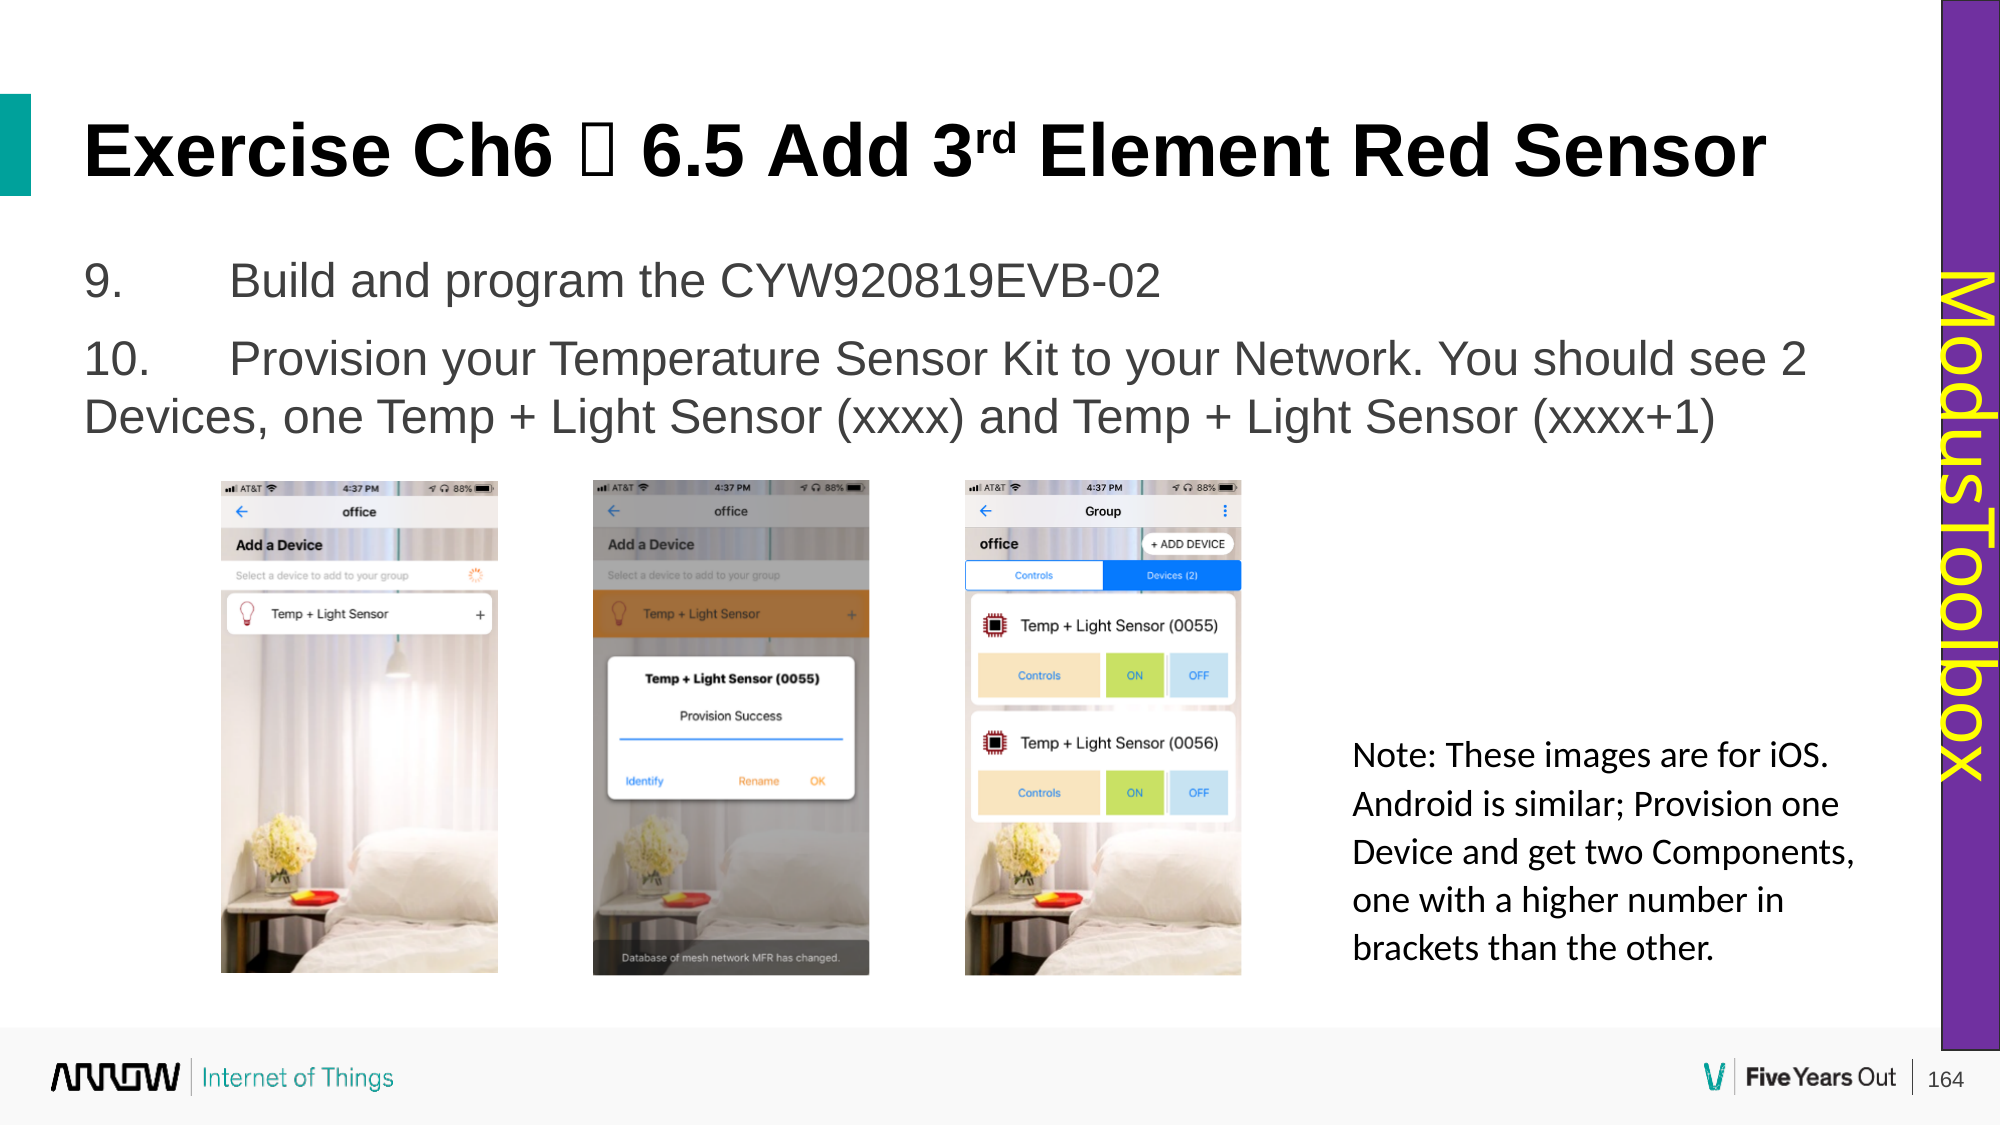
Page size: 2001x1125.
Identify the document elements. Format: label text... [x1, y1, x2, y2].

text_box Note: These images are for iOS. Android is similar; Provision one Device and get two Components, one with a higher number in brackets than the other. [1337, 719, 1900, 976]
picture [593, 480, 870, 976]
picture [1704, 1058, 1896, 1095]
picture [221, 481, 498, 973]
picture [51, 1058, 393, 1096]
picture [965, 480, 1242, 976]
list 9. Build and program the CYW920819EVB-02 10. Provision your Temperature Sensor Kit to your Network. You should see 2 Devices, one Temp + Light Sensor (xxxx) and Temp + Light Sensor (xxxx+1) [68, 241, 1932, 453]
list Exercise Ch6  6.5 Add 3rd Element Red Sensor [68, 104, 1932, 196]
text_box ModusToolbox [1941, 0, 2000, 1051]
